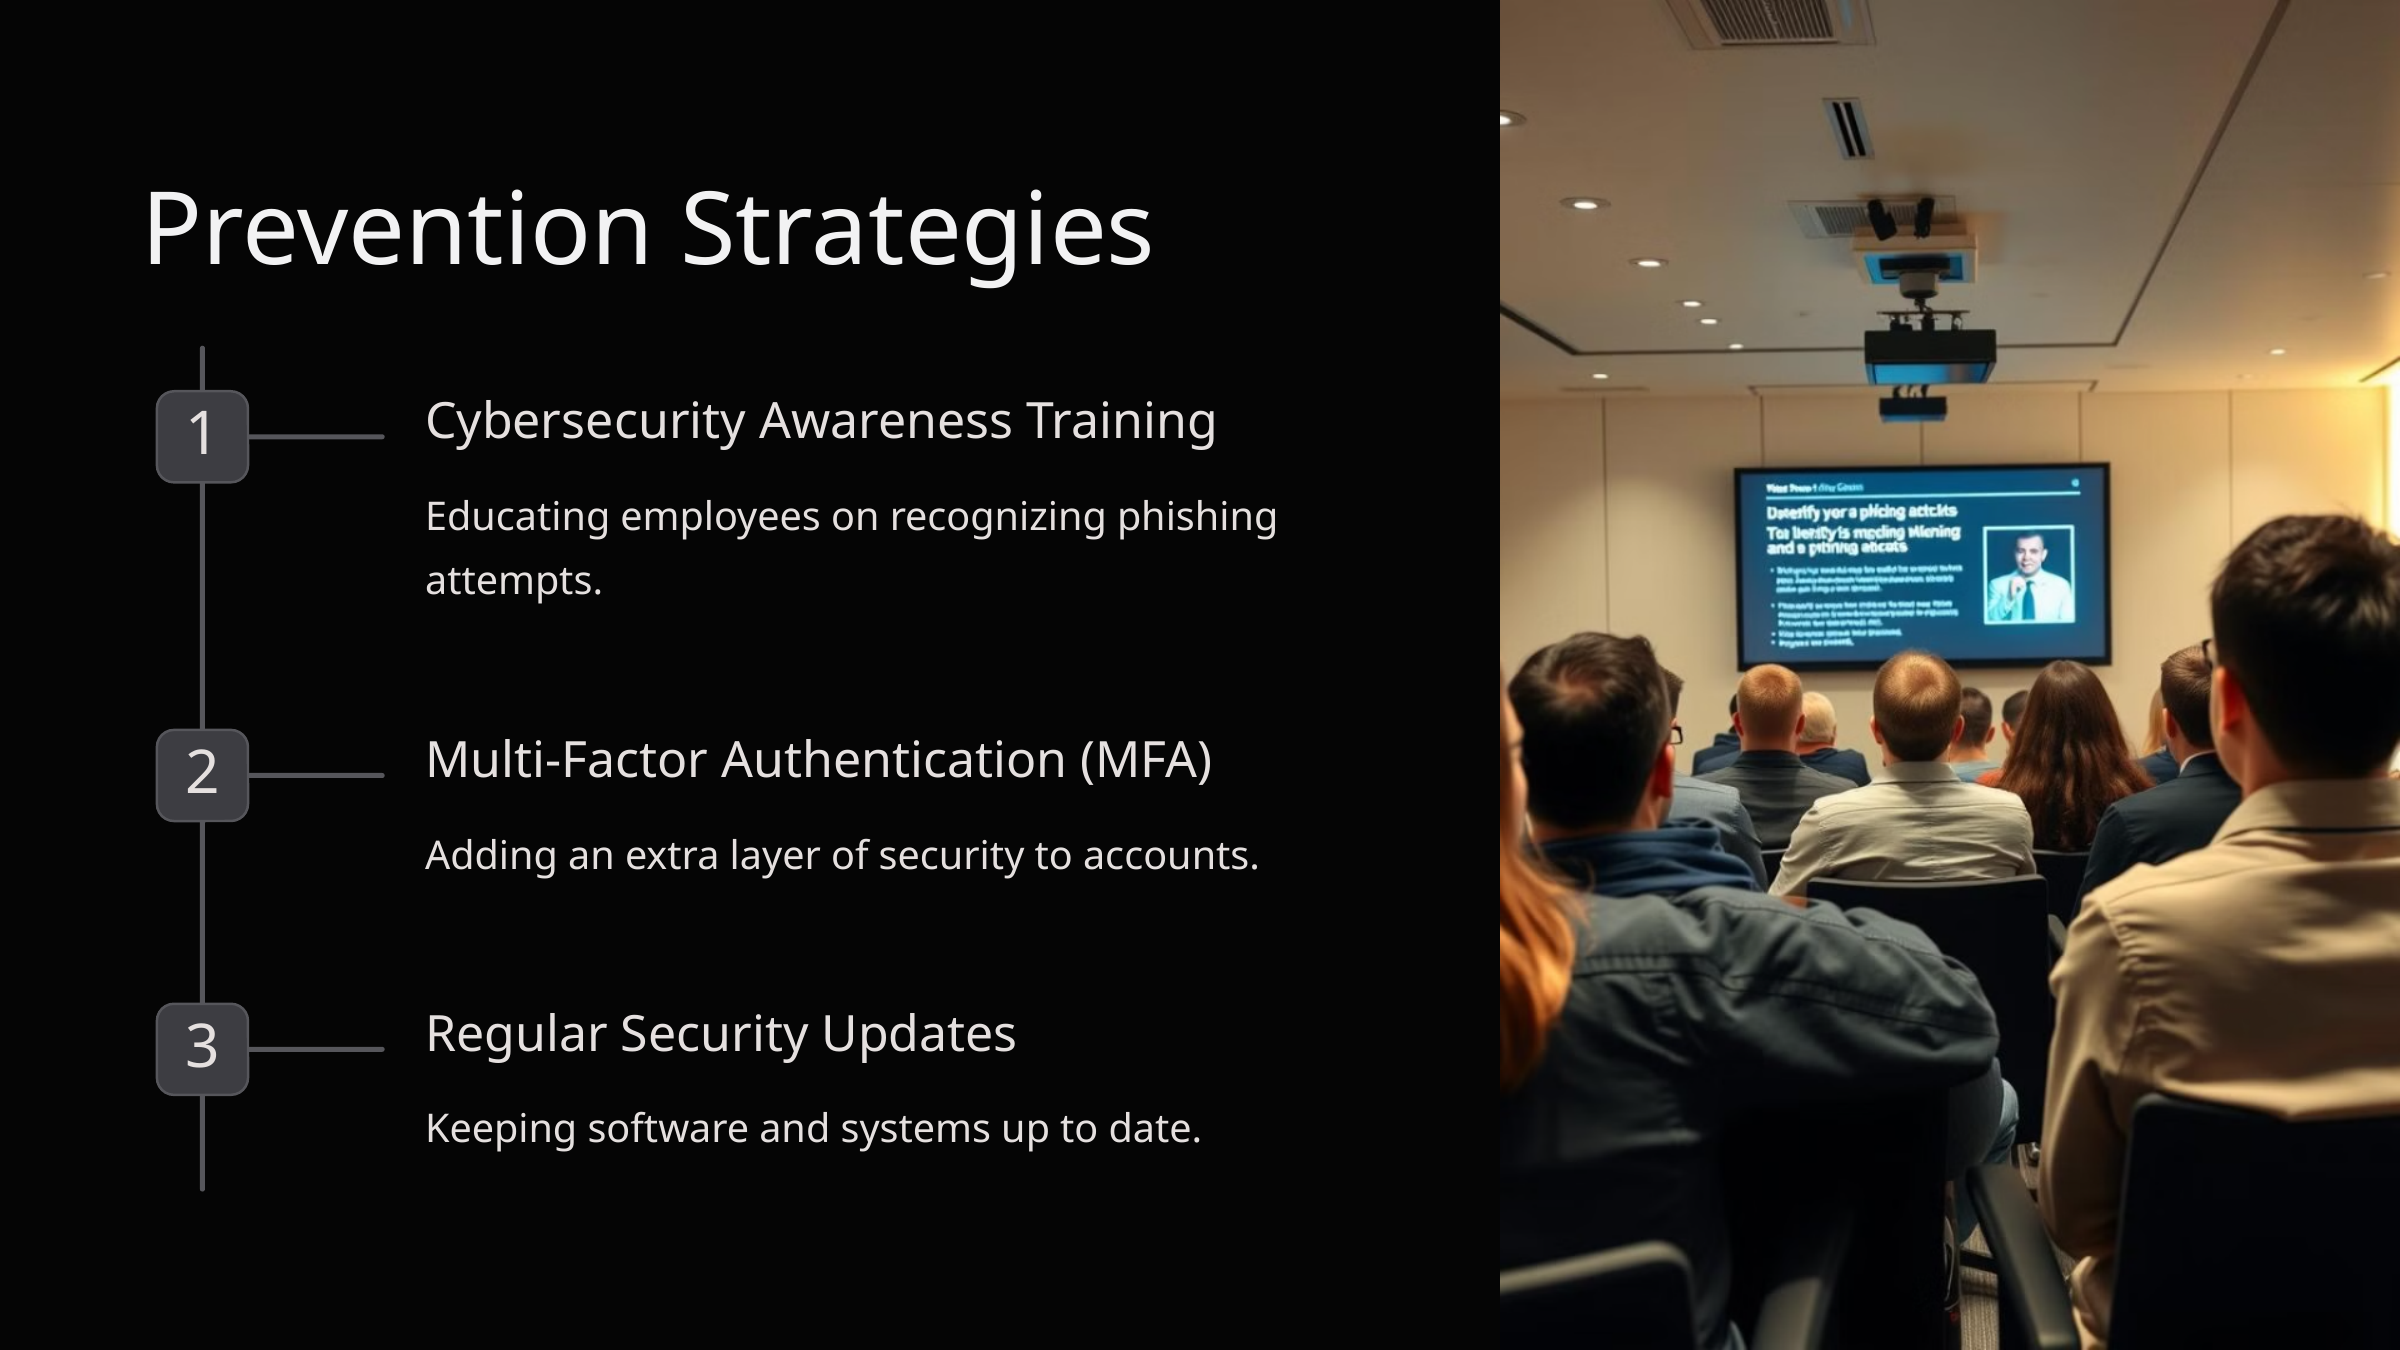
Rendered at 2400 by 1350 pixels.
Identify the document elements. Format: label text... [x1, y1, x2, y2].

text_box [199, 1095, 205, 1192]
text_box Adding an extra layer of security to accounts. [425, 812, 1359, 878]
picture [1499, 0, 2400, 1350]
text_box 1 [193, 406, 212, 468]
text_box [199, 822, 205, 1003]
text_box Cybersecurity Awareness Training [425, 386, 1274, 450]
text_box [248, 1046, 385, 1052]
text_box Regular Security Updates [425, 998, 1055, 1062]
text_box [248, 772, 385, 778]
text_box 3 [184, 1018, 221, 1080]
text_box [156, 1003, 249, 1095]
text_box 2 [185, 745, 220, 806]
text_box Multi-Factor Authentication (MFA) [425, 724, 1265, 789]
text_box [199, 483, 205, 729]
text_box Educating employees on recognizing phishing attempts. [425, 473, 1359, 604]
text_box [156, 729, 249, 822]
text_box [156, 391, 249, 483]
text_box [199, 345, 205, 391]
text_box Prevention Strategies [141, 158, 1202, 285]
text_box [249, 434, 385, 440]
text_box Keeping software and systems up to date. [425, 1086, 1359, 1151]
